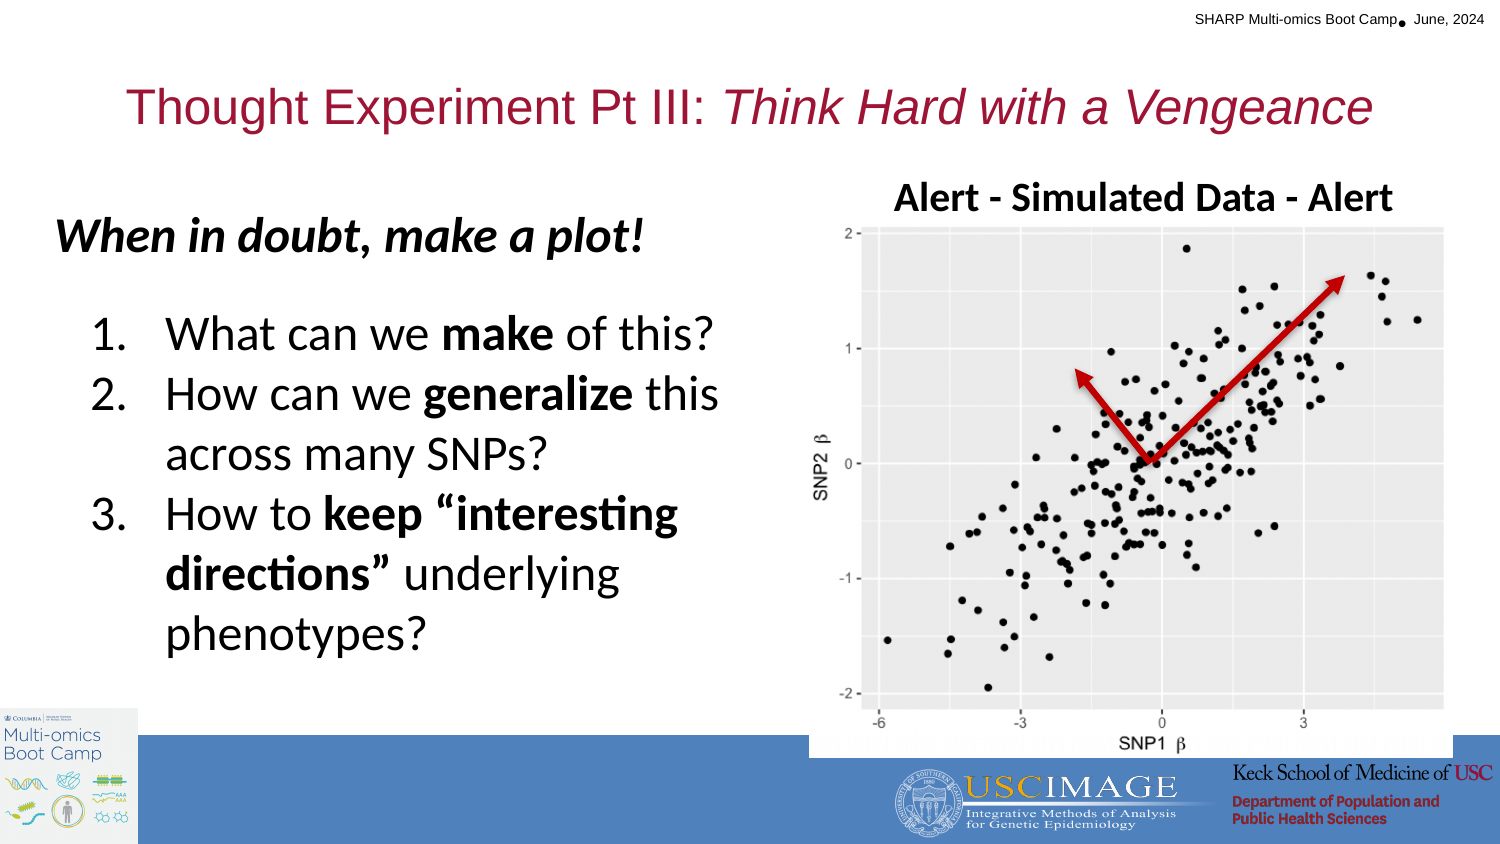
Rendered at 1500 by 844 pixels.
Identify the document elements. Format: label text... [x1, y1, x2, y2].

picture [809, 223, 1500, 844]
text_box Alert - Simulated Data - Alert [878, 162, 1425, 222]
text_box What can we make of this? How can we generalize this across many SNPs? How to keep “interesting directions” underlying phenotypes? [74, 293, 804, 669]
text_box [1074, 368, 1151, 464]
title Thought Experiment Pt III: Think Hard with a Vengeance [75, 33, 1425, 175]
text_box When in doubt, make a plot! [39, 195, 879, 271]
picture [0, 708, 138, 844]
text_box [1151, 274, 1346, 462]
